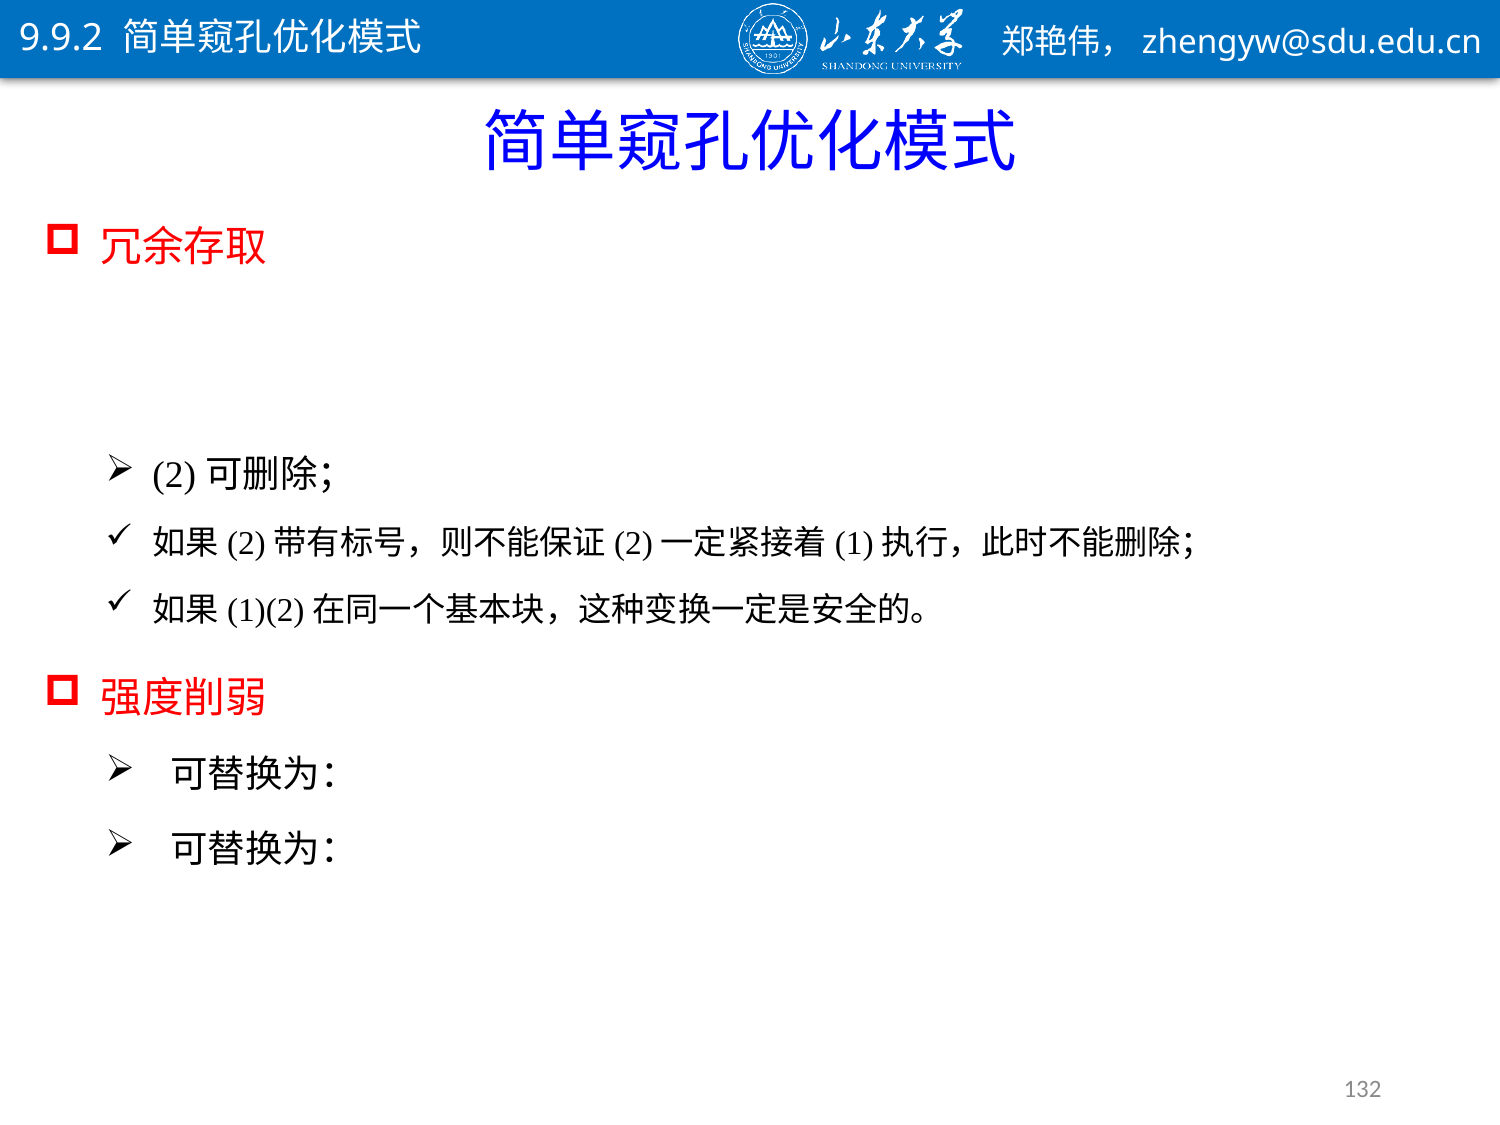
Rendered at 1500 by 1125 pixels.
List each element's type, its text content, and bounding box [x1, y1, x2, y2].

slide_number 132 [1059, 1057, 1397, 1118]
text_box 9.9.2 简单窥孔优化模式 [4, 5, 437, 66]
picture [738, 3, 963, 74]
text_box 简单窥孔优化模式 [0, 91, 1500, 187]
